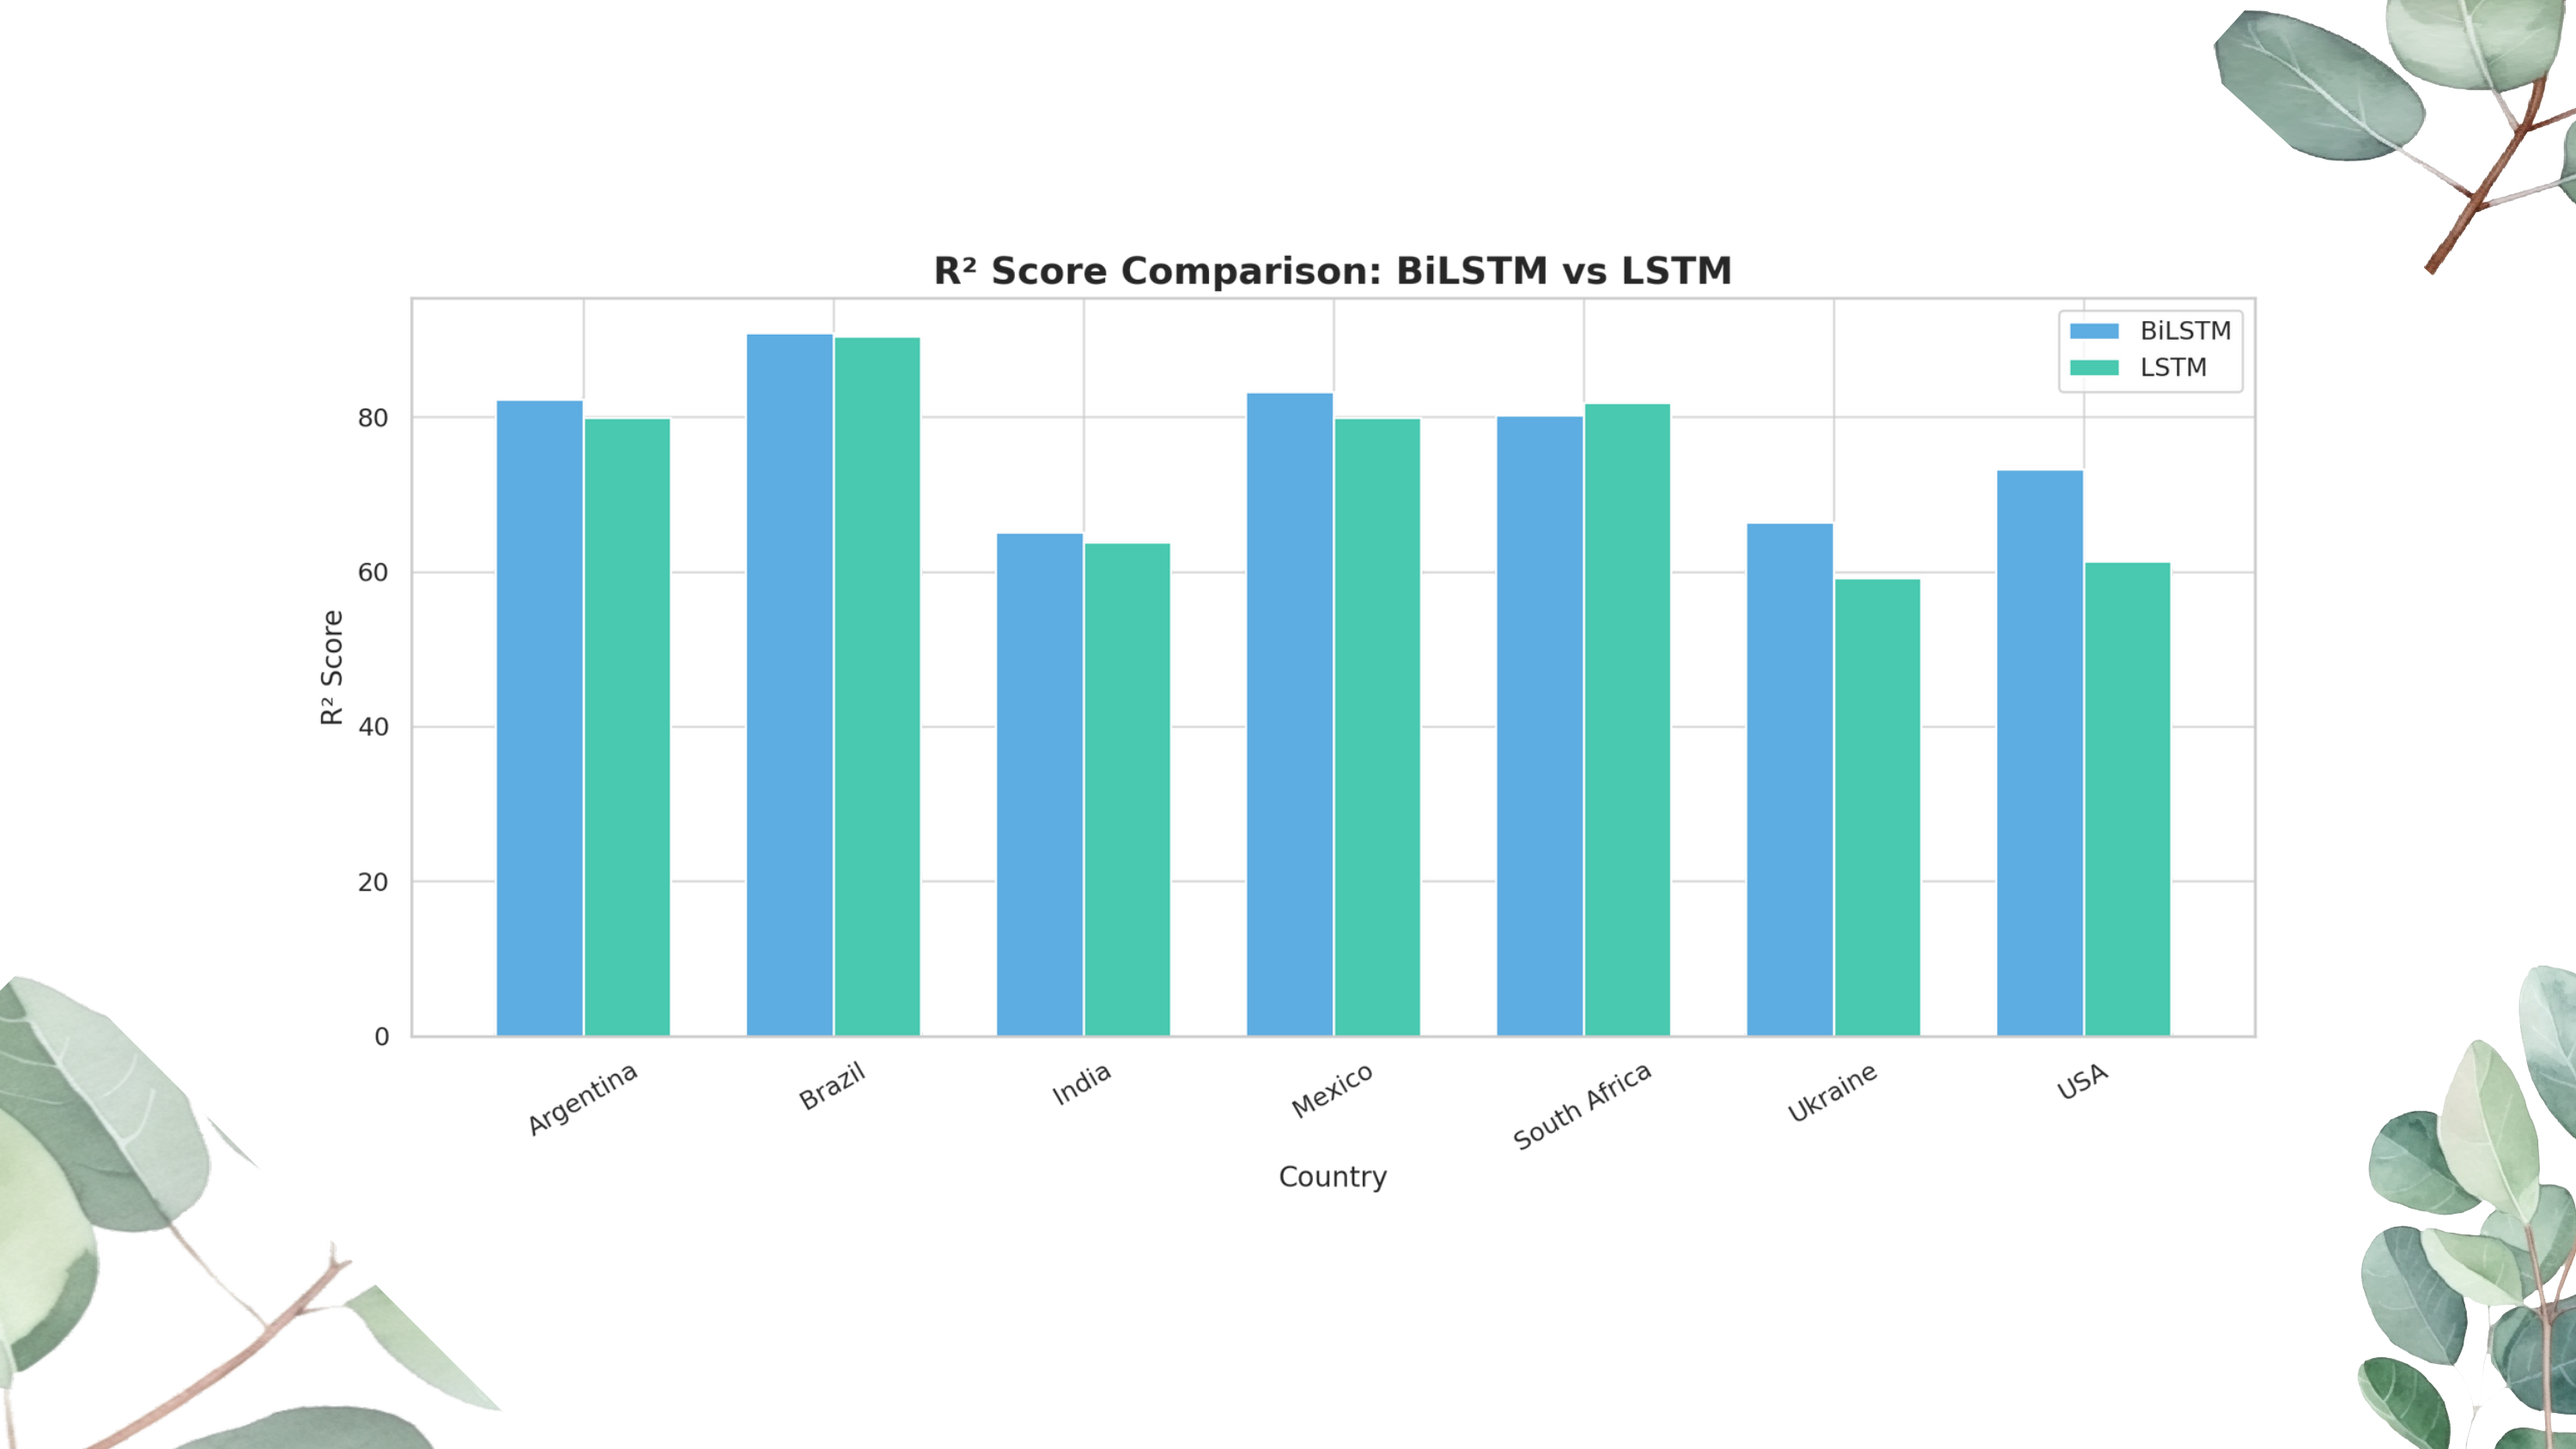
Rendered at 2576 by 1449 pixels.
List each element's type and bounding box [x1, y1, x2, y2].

text_box [2197, 0, 2576, 333]
text_box [291, 226, 2285, 1222]
text_box [2315, 949, 2576, 1449]
text_box [0, 949, 540, 1449]
